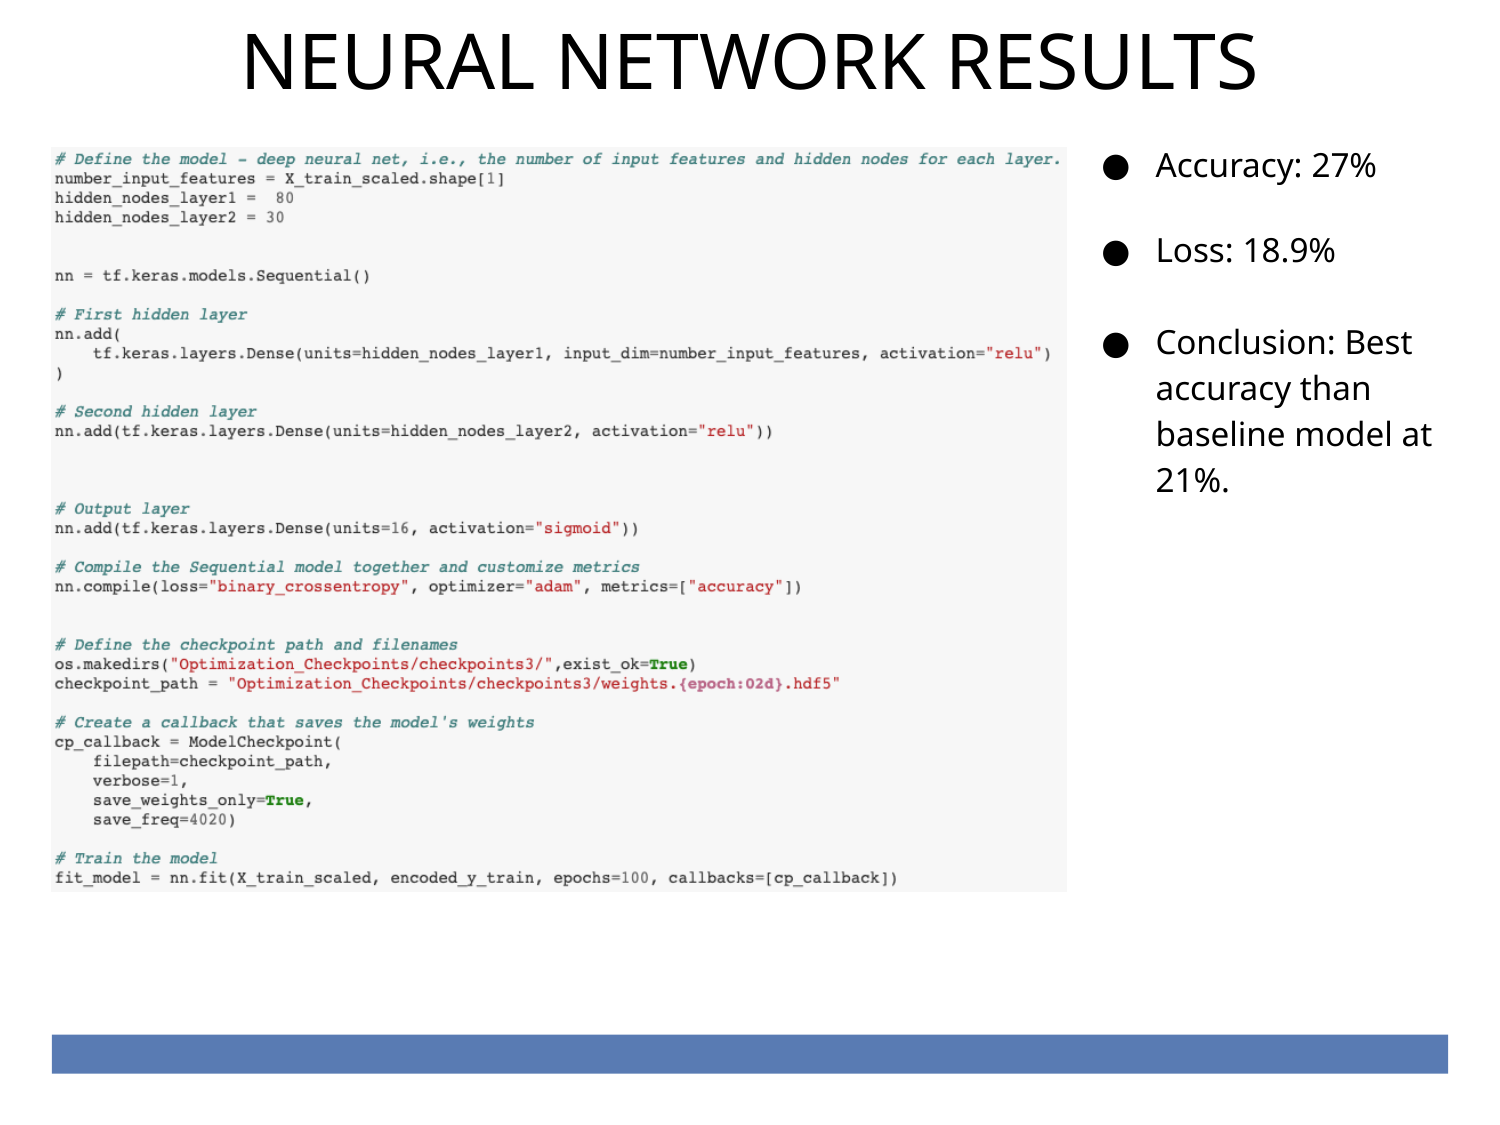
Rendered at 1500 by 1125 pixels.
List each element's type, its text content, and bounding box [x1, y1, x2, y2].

list Accuracy: 27% Loss: 18.9% Conclusion: Best accuracy than baseline model at 21%. [1065, 122, 1449, 967]
picture [50, 147, 1067, 893]
title NEURAL NETWORK RESULTS [51, 0, 1449, 123]
